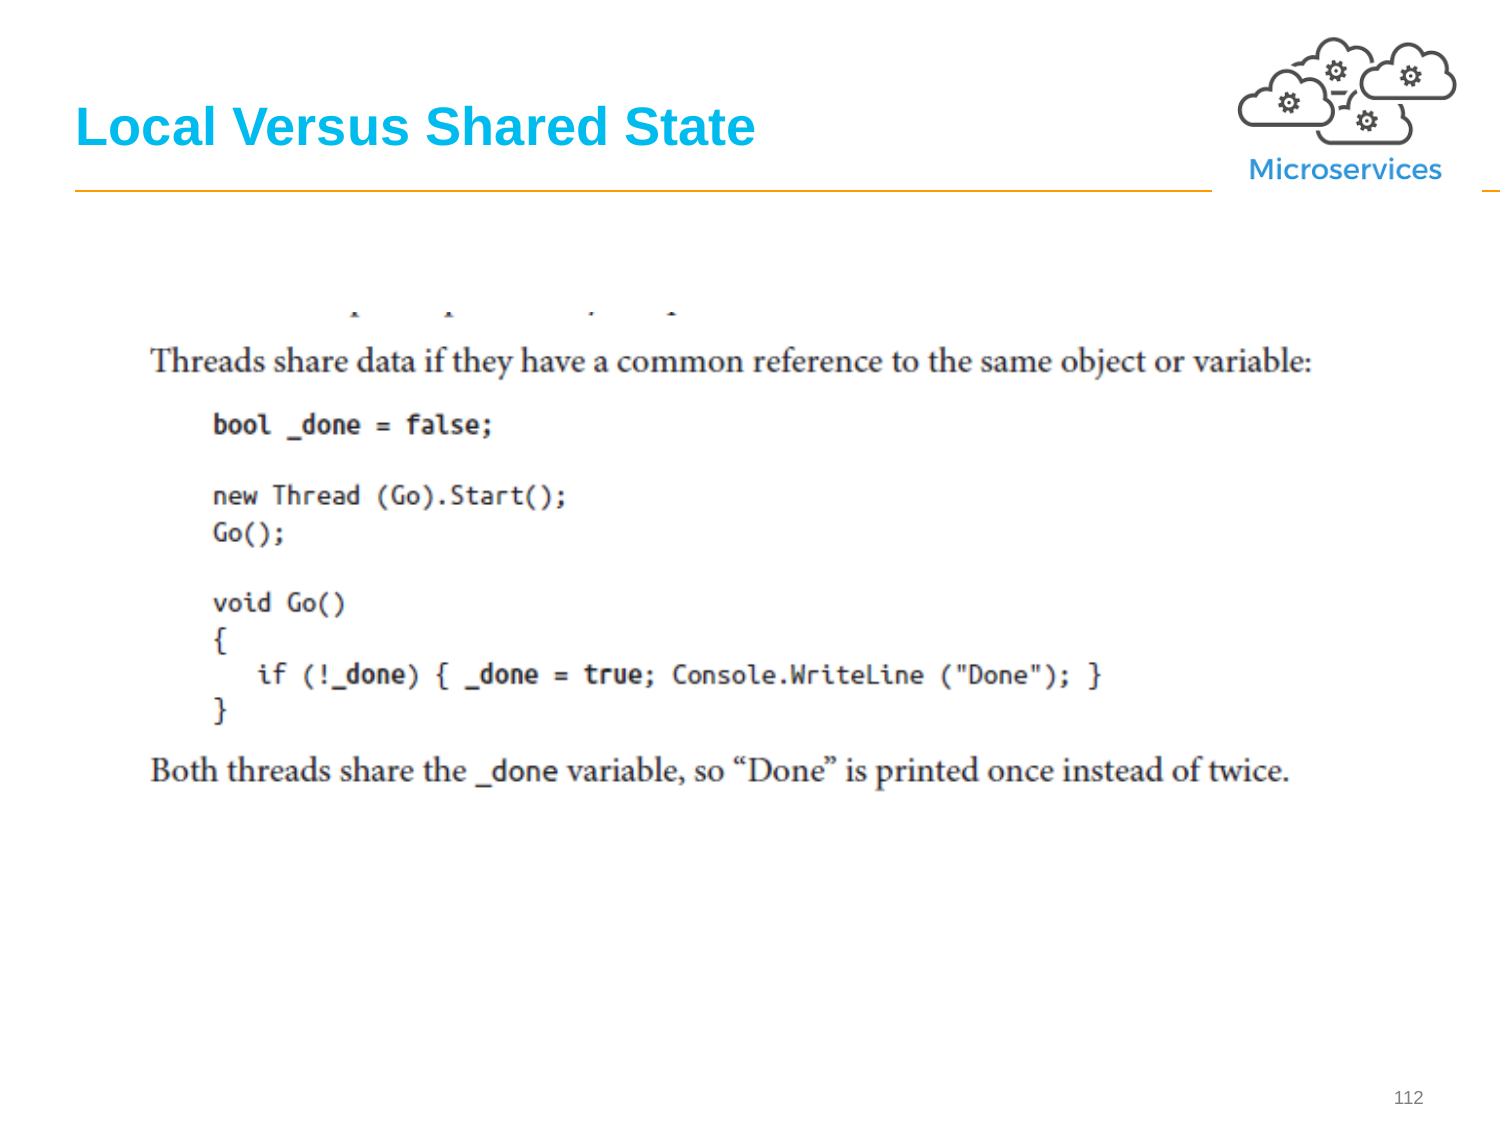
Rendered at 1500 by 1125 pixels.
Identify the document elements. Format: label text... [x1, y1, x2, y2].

picture [112, 312, 1372, 813]
title Local Versus Shared State [75, 27, 1422, 157]
picture [1212, 1, 1482, 203]
